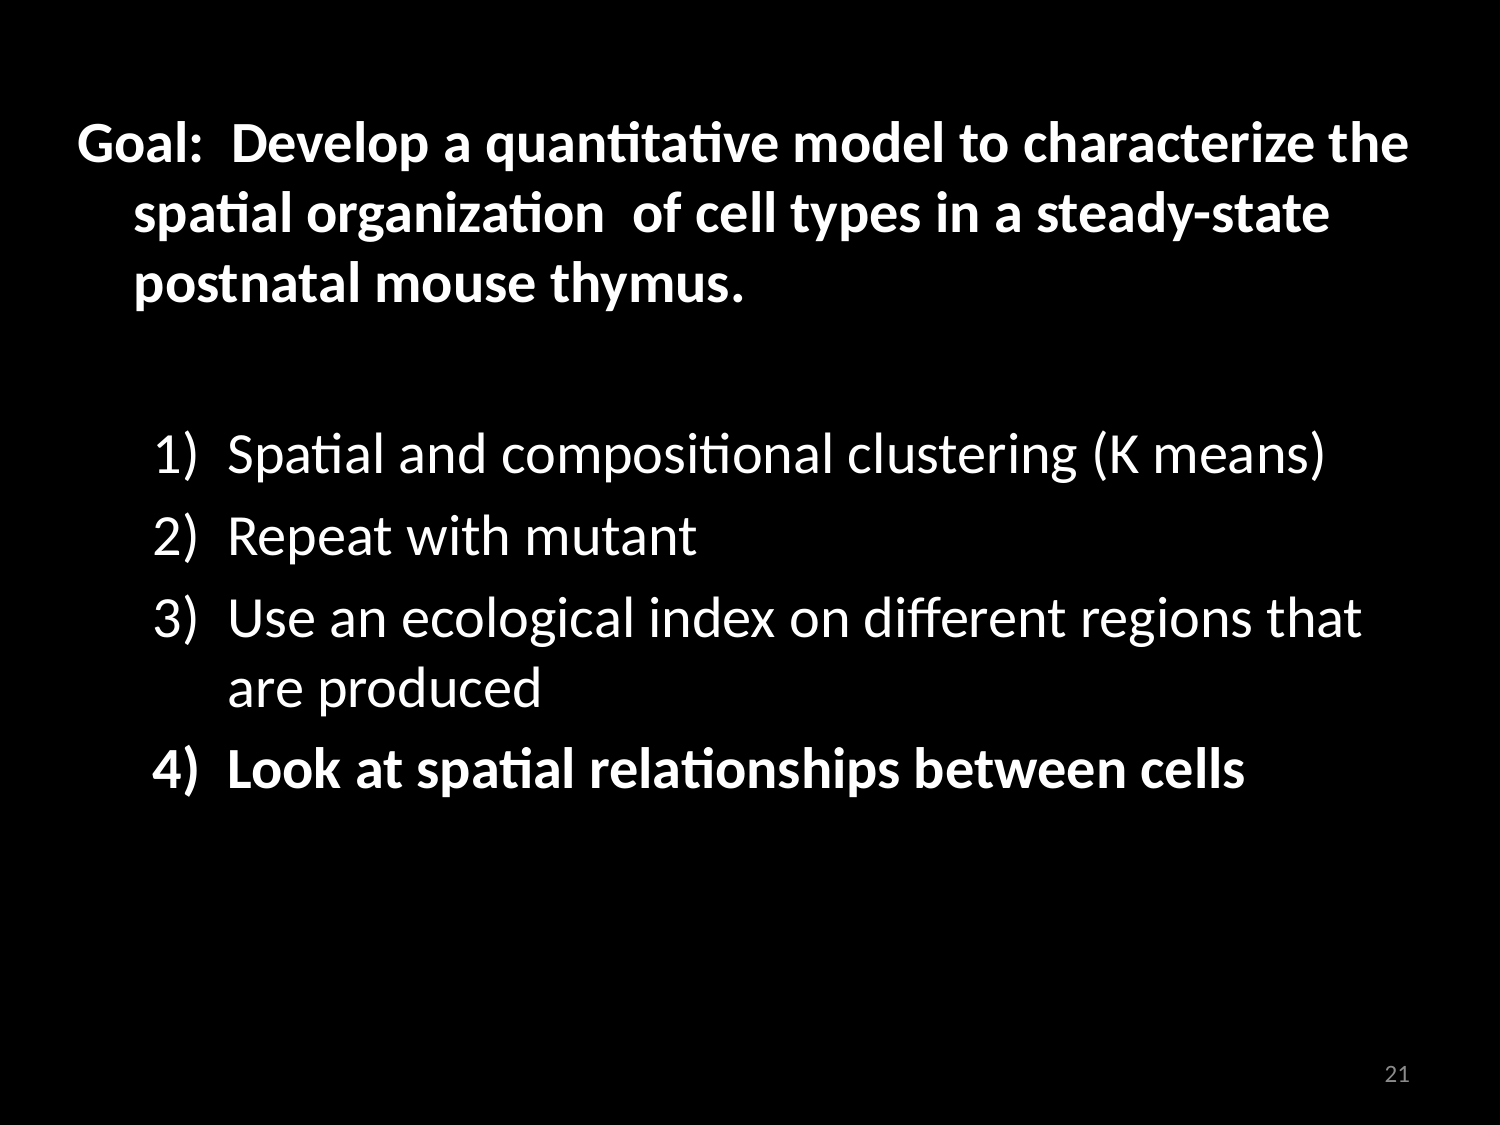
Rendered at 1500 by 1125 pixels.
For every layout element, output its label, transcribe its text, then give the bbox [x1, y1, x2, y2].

list Goal: Develop a quantitative model to characterize the spatial organization of cell types in a steady-state postnatal mouse thymus. Spatial and compositional clustering (K means) Repeat with mutant Use an ecological index on different regions that are produced Look at spatial relationships between cells [62, 24, 1450, 1125]
slide_number 21 [1074, 1042, 1425, 1103]
